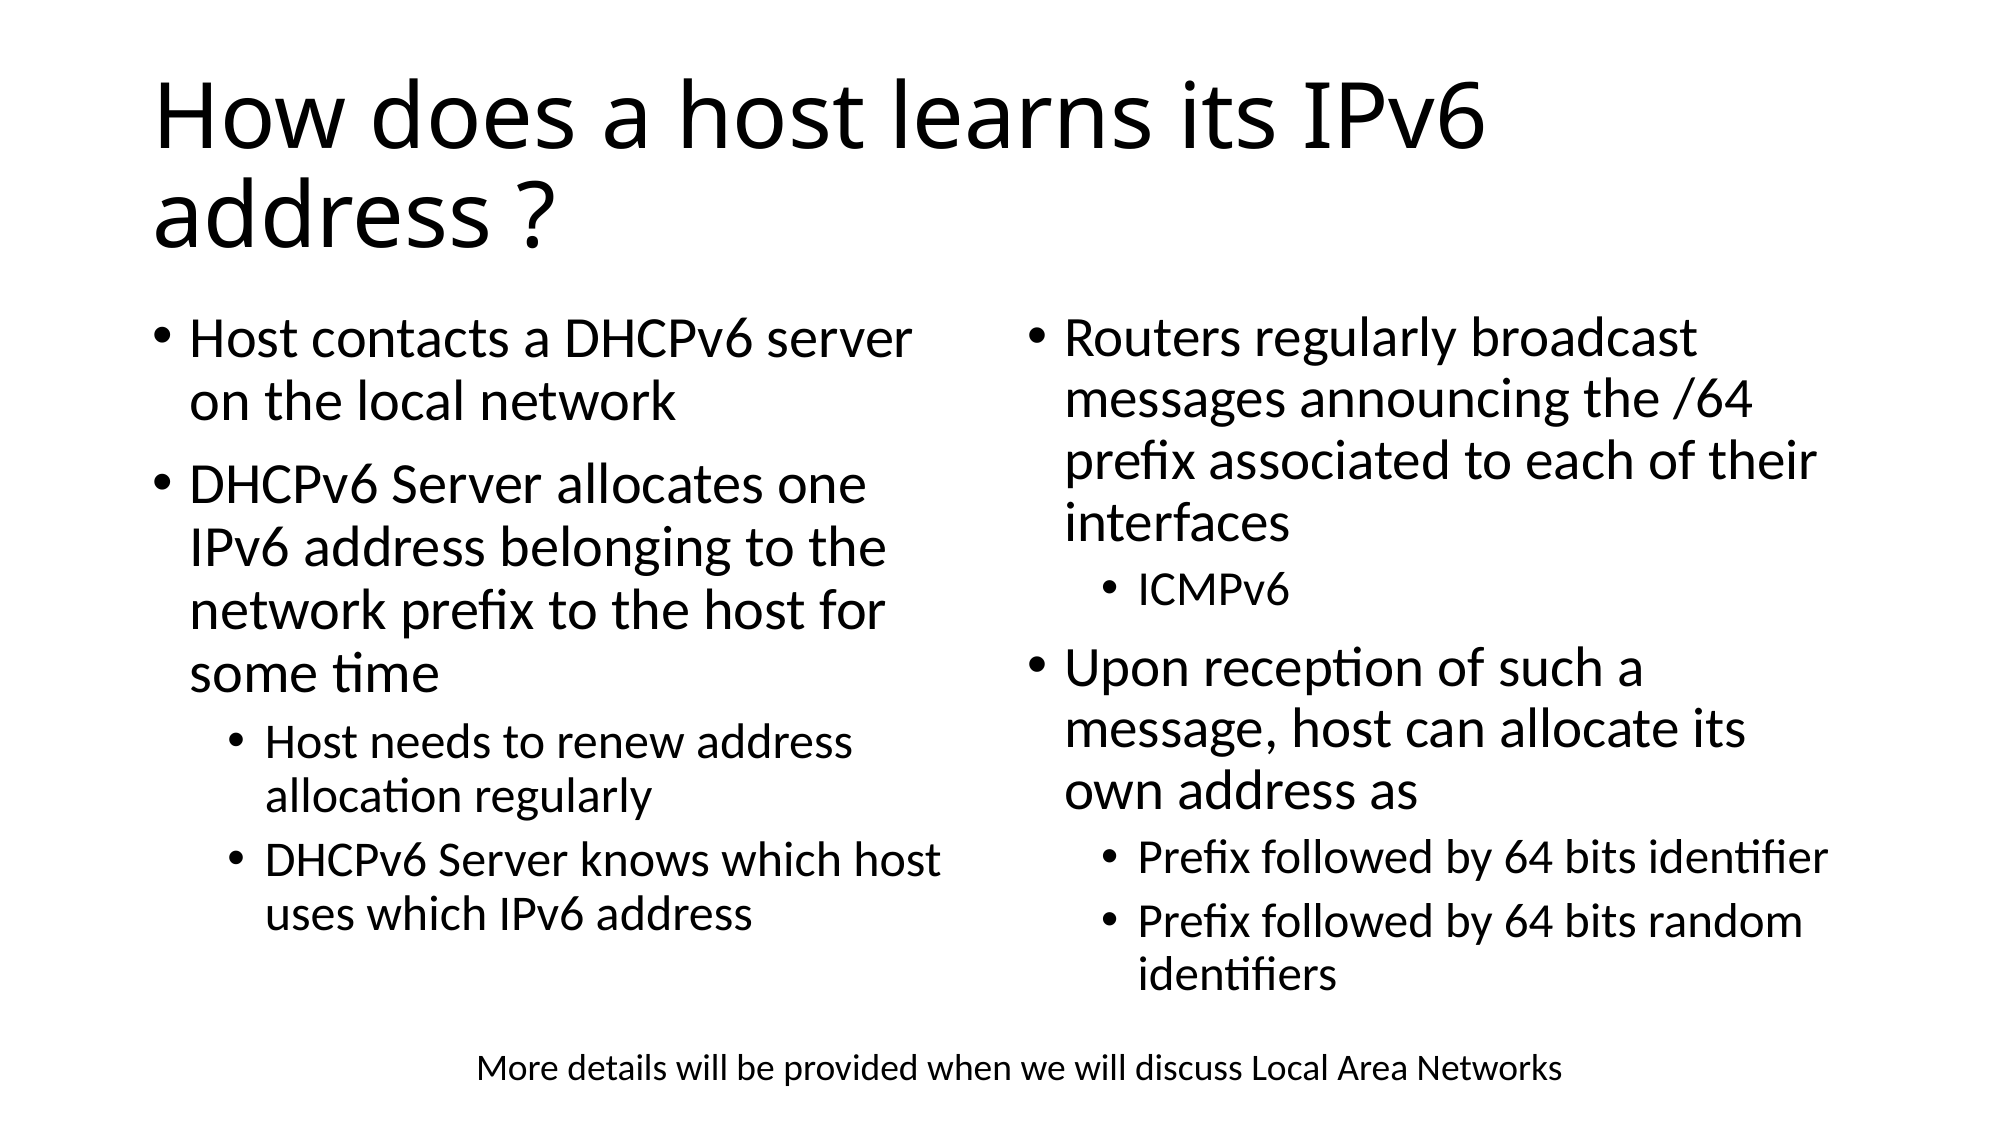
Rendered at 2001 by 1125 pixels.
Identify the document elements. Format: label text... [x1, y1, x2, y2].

title How does a host learns its IPv6 address ? [137, 59, 1863, 278]
list Host contacts a DHCPv6 server on the local network DHCPv6 Server allocates one IPv6 address belonging to the network prefix to the host for some time Host needs to renew address allocation regularly DHCPv6 Server knows which host uses which IPv6 address [137, 299, 988, 1014]
list Routers regularly broadcast messages announcing the /64 prefix associated to each of their interfaces ICMPv6 Upon reception of such a message, host can allocate its own address as Prefix followed by 64 bits identifier Prefix followed by 64 bits random identifiers [1012, 299, 1863, 1014]
text_box More details will be provided when we will discuss Local Area Networks [461, 1035, 1579, 1096]
